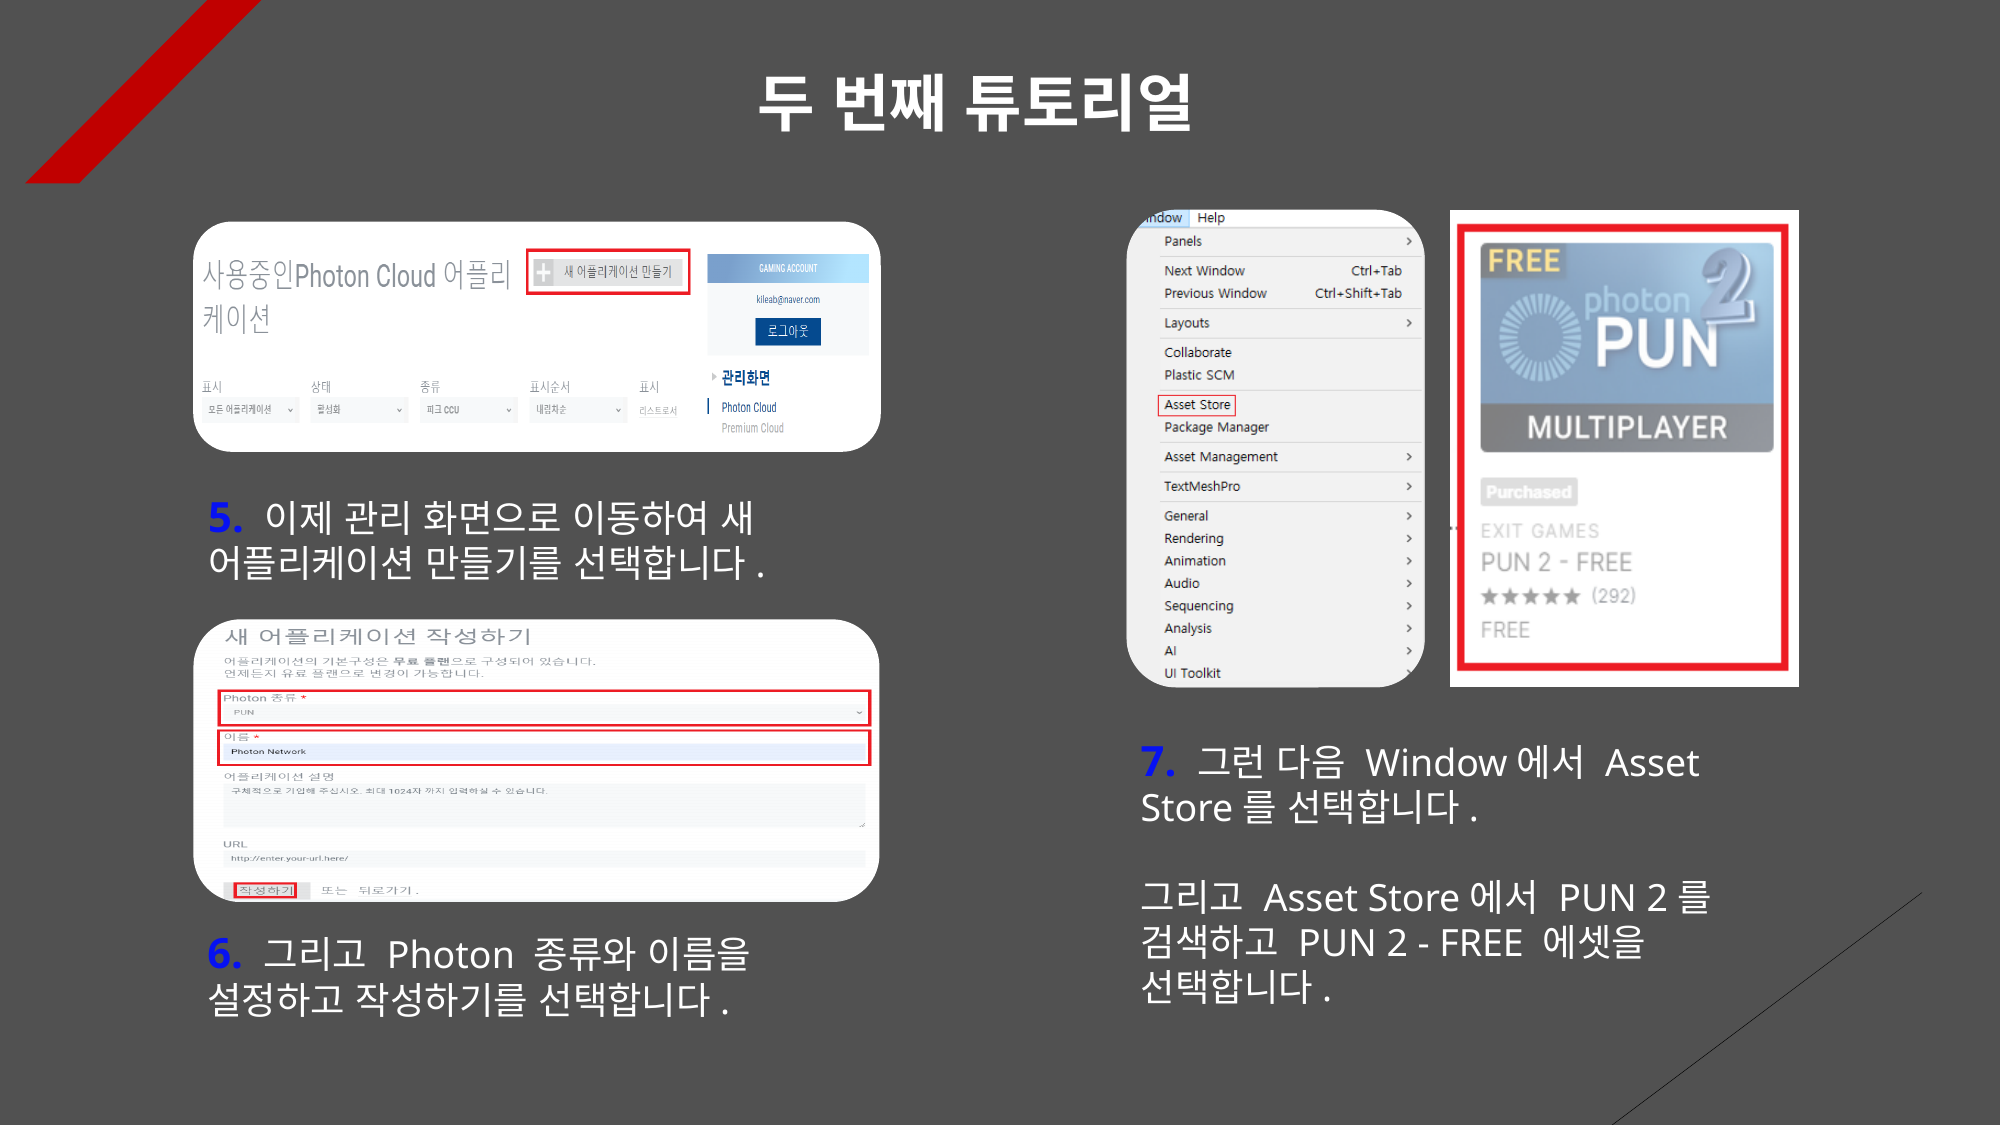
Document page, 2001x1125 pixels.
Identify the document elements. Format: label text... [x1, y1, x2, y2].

picture [193, 221, 881, 452]
picture [1450, 210, 1799, 687]
text_box 두 번째 튜토리얼 [742, 56, 1258, 147]
text_box 6. 그리고 Photon 종류와 이름을 설정하고 작성하기를 선택합니다. [192, 919, 882, 1030]
picture [1126, 209, 1425, 688]
picture [193, 619, 880, 903]
text_box 5. 이제 관리 화면으로 이동하여 새 어플리케이션 만들기를 선택합니다. [193, 482, 870, 593]
text_box 7. 그런 다음 Window에서 Asset Store를 선택합니다. 그리고 Asset Store에서 PUN 2를 검색하고 PUN 2 - FREE 에셋을 선택합니다. [1125, 726, 1798, 1017]
